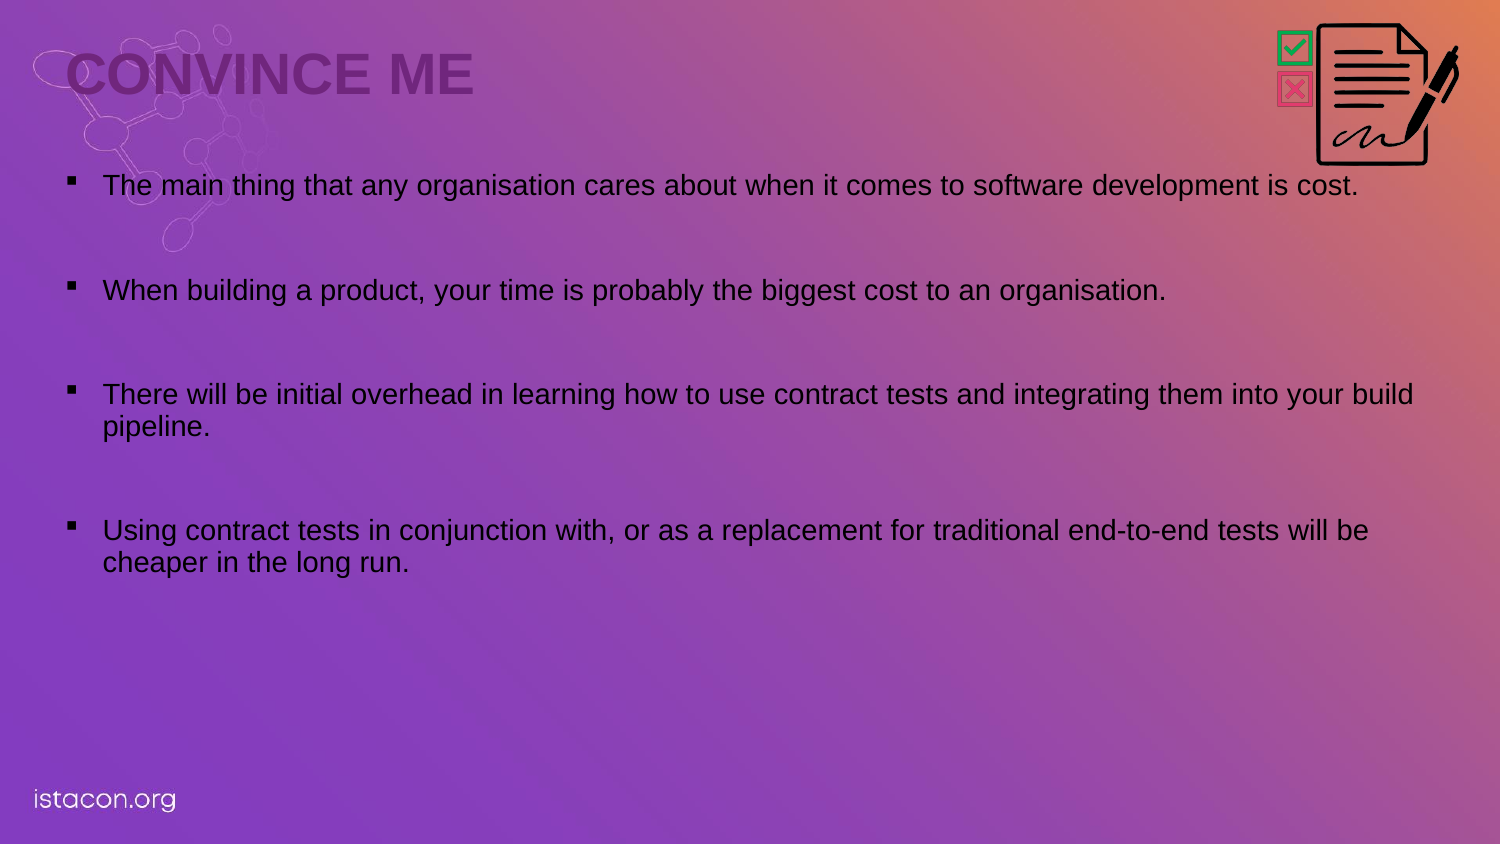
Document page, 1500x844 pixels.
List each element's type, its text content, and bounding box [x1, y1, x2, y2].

picture [0, 0, 1500, 844]
title CONVINCE ME [50, 33, 1259, 92]
text_box The main thing that any organisation cares about when it comes to software development is cost. When building a product, your time is probably the biggest cost to an organisation. There will be initial overhead in learning how to use contract tests and integrating them into your build pipeline. Using contract tests in conjunction with, or as a replacement for traditional end-to-end tests will be cheaper in the long run. [50, 163, 1447, 769]
